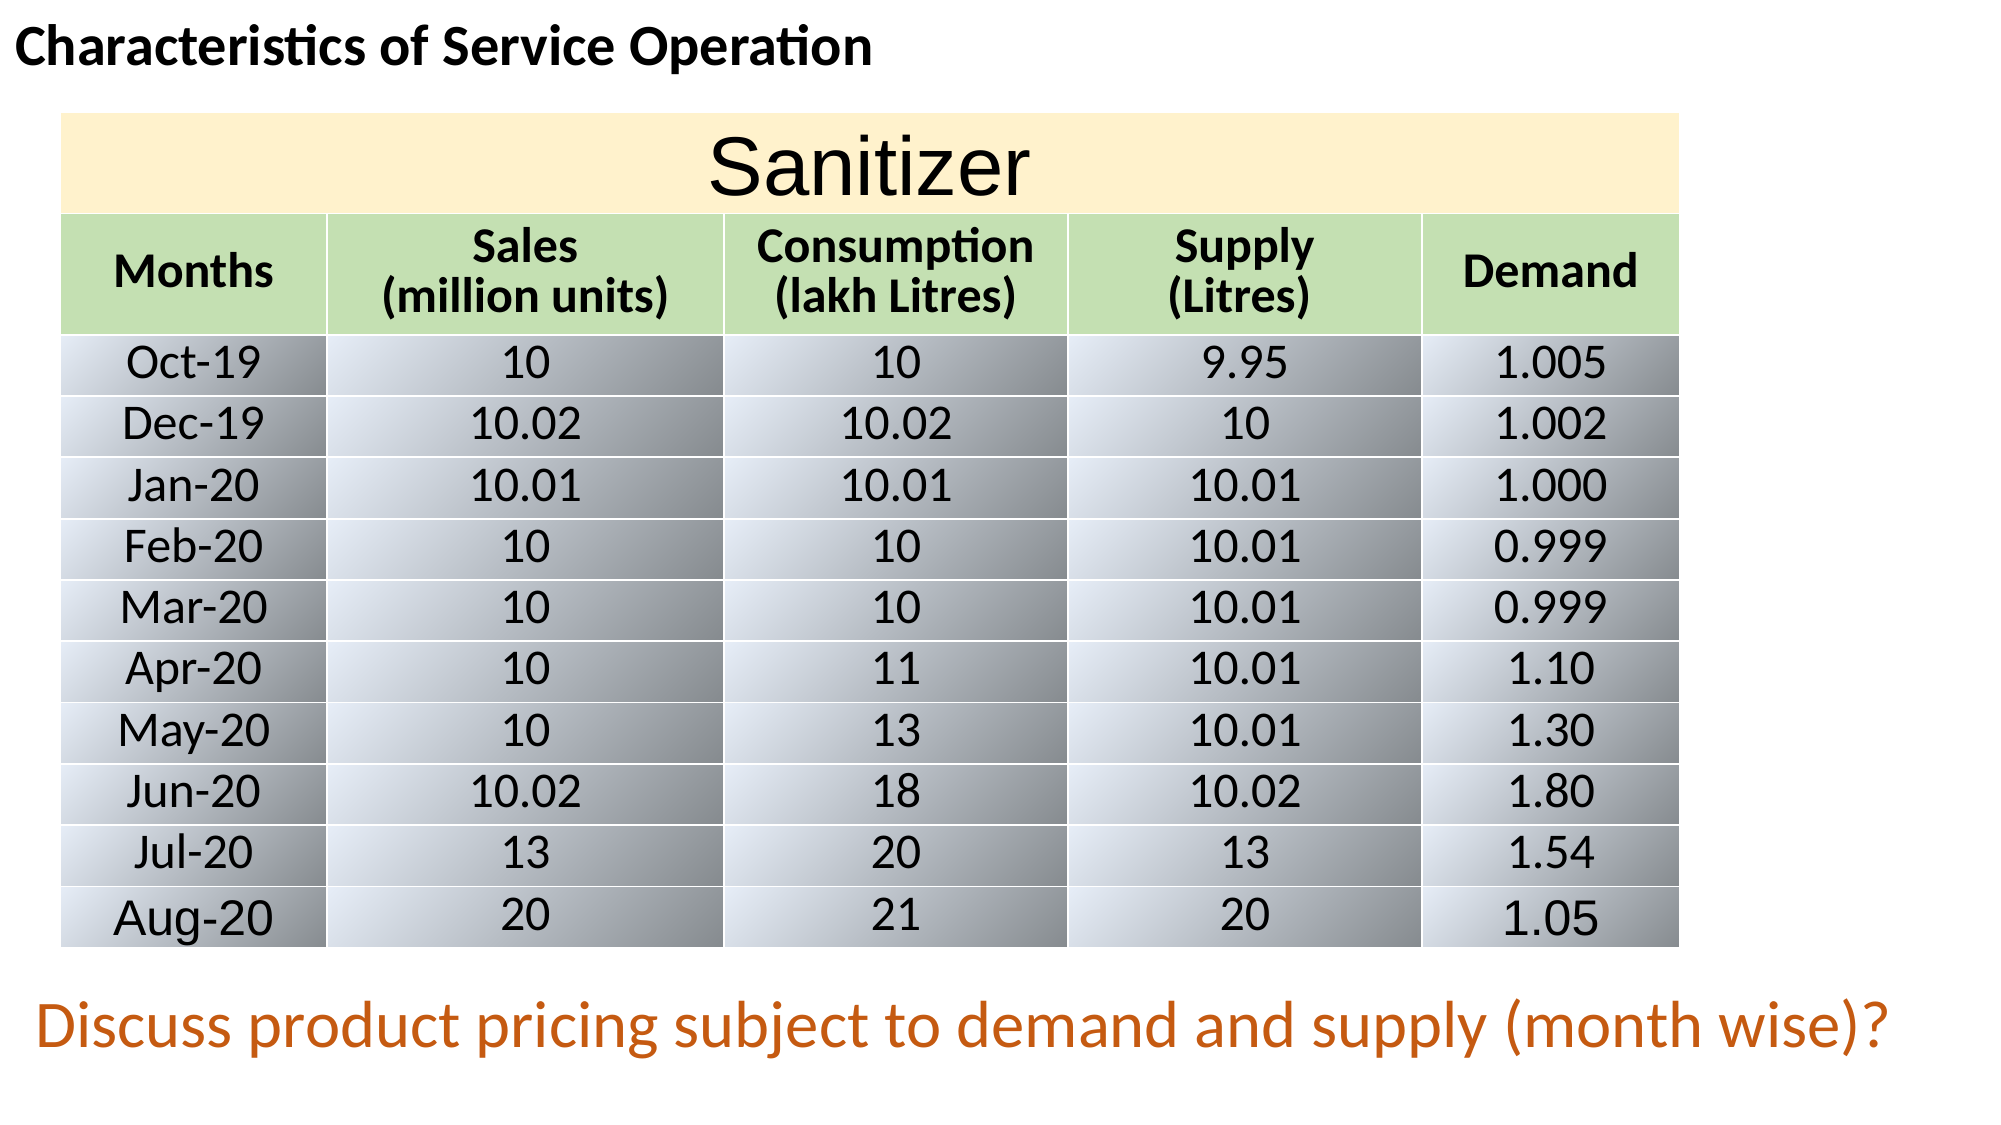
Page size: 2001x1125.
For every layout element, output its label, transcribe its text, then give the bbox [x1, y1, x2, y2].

table_cell 1.10 [1423, 642, 1679, 702]
table_cell Consumption (lakh Litres) [725, 214, 1067, 334]
table_cell Feb-20 [61, 520, 326, 579]
table_cell 20 [725, 826, 1067, 886]
table_cell 13 [328, 826, 723, 886]
table_cell 10 [328, 703, 723, 763]
table_cell 10.02 [328, 765, 723, 824]
table_cell 10 [328, 336, 723, 395]
table_cell Months [61, 214, 326, 334]
text_box Discuss product pricing subject to demand and supply (month wise)? [20, 973, 1960, 1069]
table_cell 1.30 [1423, 703, 1679, 763]
table_cell 10 [328, 581, 723, 640]
table_cell 10.01 [328, 458, 723, 518]
table_cell 11 [725, 642, 1067, 702]
table_cell Sales (million units) [328, 214, 723, 334]
table_cell 10.01 [1069, 458, 1421, 518]
table_cell 1.05 [1423, 887, 1679, 947]
table_cell 10.01 [1069, 642, 1421, 702]
table_cell Aug-20 [61, 887, 326, 947]
table_cell 10.01 [725, 458, 1067, 518]
table_cell 10.02 [328, 397, 723, 456]
table_cell Jan-20 [61, 458, 326, 518]
table_cell Oct-19 [61, 336, 326, 395]
table_cell 13 [1069, 826, 1421, 886]
table_cell 10 [725, 581, 1067, 640]
table_cell 1.000 [1423, 458, 1679, 518]
table_cell 1.80 [1423, 765, 1679, 824]
table_cell 10.01 [1069, 703, 1421, 763]
table_cell 0.999 [1423, 520, 1679, 579]
table_cell 10.02 [1069, 765, 1421, 824]
table_cell 10.01 [1069, 581, 1421, 640]
table_header Sanitizer [61, 113, 1679, 213]
table_cell 10 [1069, 397, 1421, 456]
table_cell May-20 [61, 703, 326, 763]
table_cell 21 [725, 887, 1067, 947]
table_cell 10.01 [1069, 520, 1421, 579]
table_cell Apr-20 [61, 642, 326, 702]
table_cell 10 [725, 520, 1067, 579]
table_cell 20 [1069, 887, 1421, 947]
table_cell 9.95 [1069, 336, 1421, 395]
table_cell Dec-19 [61, 397, 326, 456]
table_cell 13 [725, 703, 1067, 763]
table_cell 0.999 [1423, 581, 1679, 640]
table_cell Jul-20 [61, 826, 326, 886]
text_box Characteristics of Service Operation [0, 0, 1698, 85]
table_cell Demand [1423, 214, 1679, 334]
table_cell Mar-20 [61, 581, 326, 640]
table_cell 10 [328, 642, 723, 702]
table_cell 10.02 [725, 397, 1067, 456]
table_cell 20 [328, 887, 723, 947]
table_cell Supply (Litres) [1069, 214, 1421, 334]
table_cell 1.002 [1423, 397, 1679, 456]
table_cell 10 [725, 336, 1067, 395]
table_cell 18 [725, 765, 1067, 824]
table_cell 1.005 [1423, 336, 1679, 395]
table_cell Jun-20 [61, 765, 326, 824]
table_cell 10 [328, 520, 723, 579]
table_cell 1.54 [1423, 826, 1679, 886]
